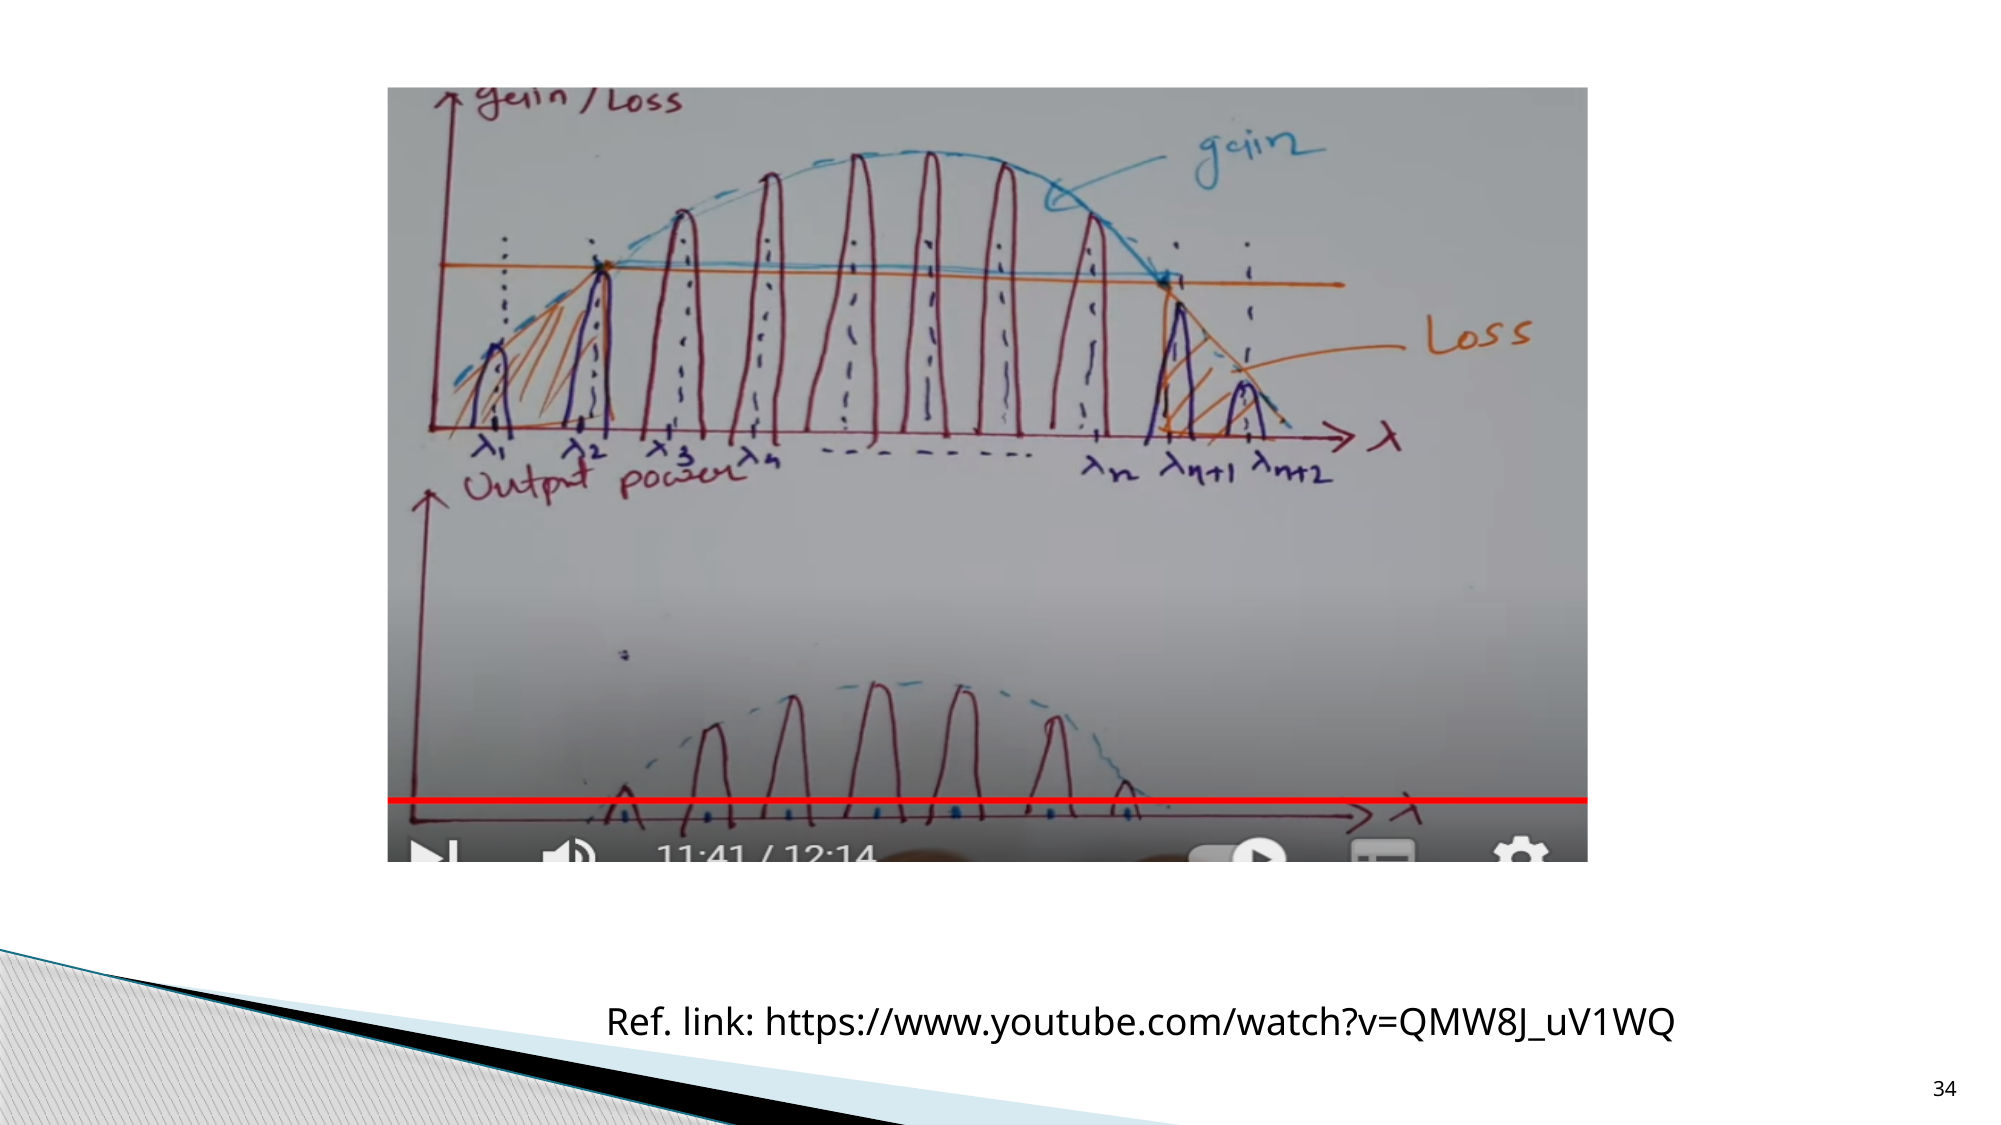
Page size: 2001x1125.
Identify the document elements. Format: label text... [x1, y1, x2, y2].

text_box Ref. link: https://www.youtube.com/watch?v=QMW8J_uV1WQ [591, 990, 1972, 1051]
slide_number 34 [1891, 1051, 1972, 1112]
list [387, 81, 1588, 862]
